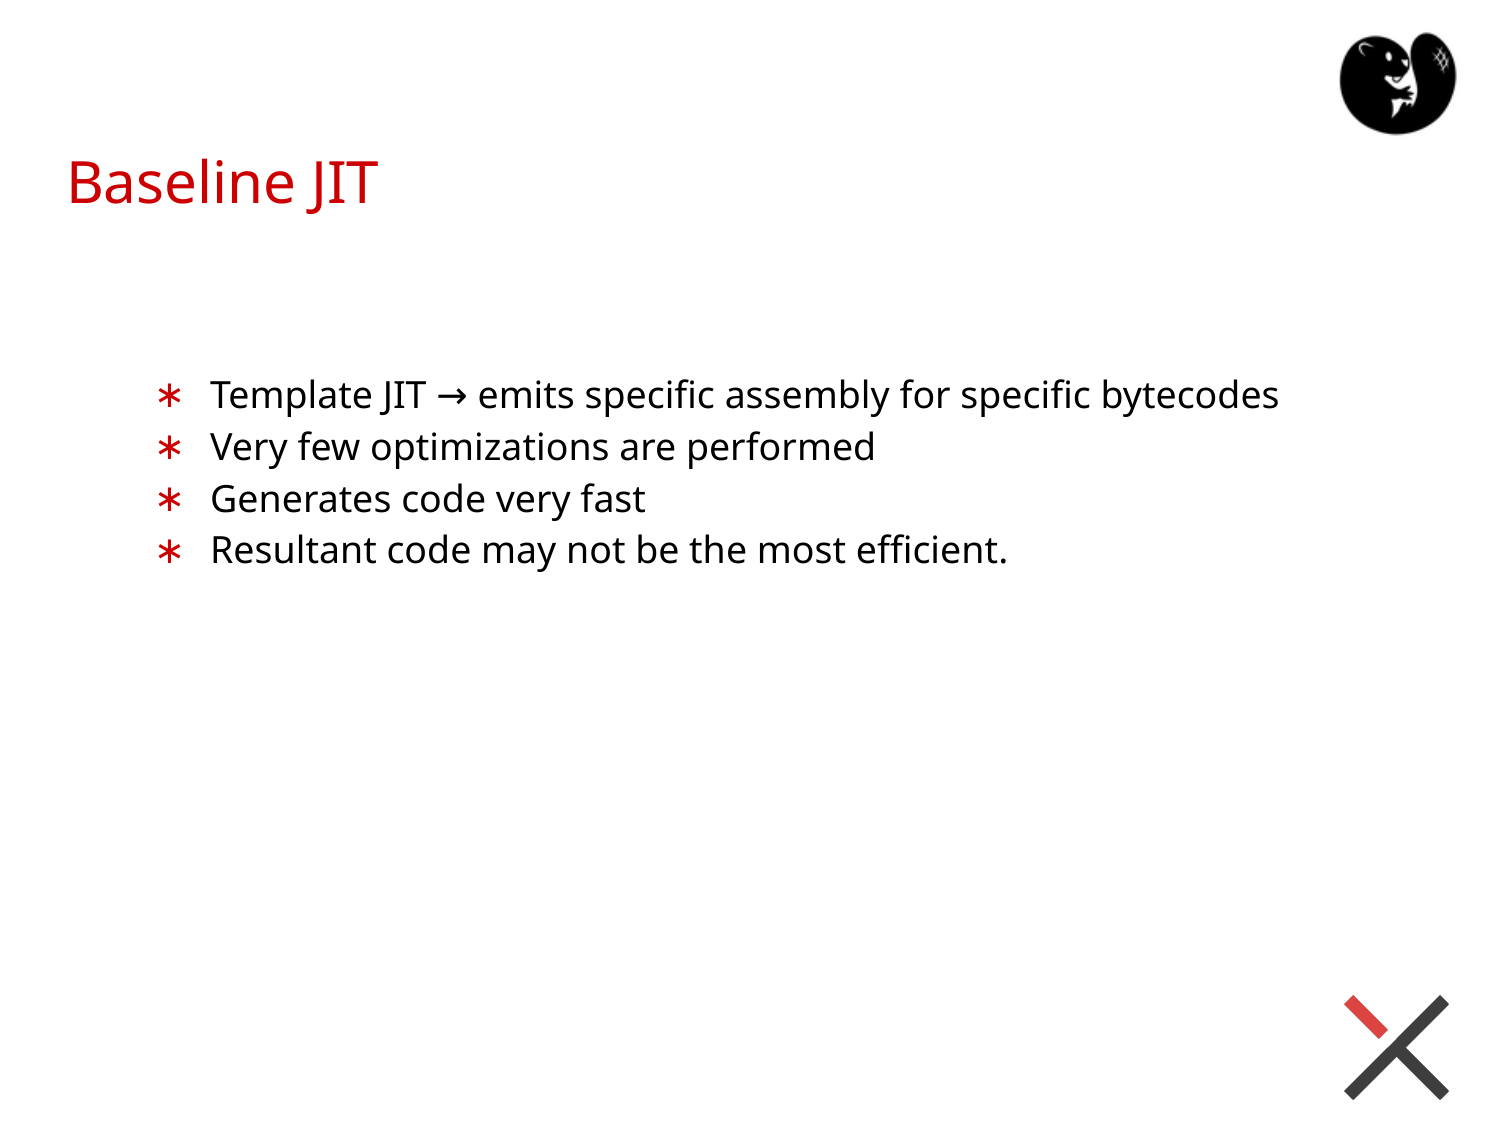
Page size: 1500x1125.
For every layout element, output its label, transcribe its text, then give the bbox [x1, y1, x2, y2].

title Baseline JIT [51, 129, 1449, 297]
picture [1380, 995, 1449, 1100]
list Template JIT → emits specific assembly for specific bytecodes Very few optimizations are performed Generates code very fast Resultant code may not be the most efficient. [120, 349, 1380, 1125]
picture [1334, 28, 1460, 142]
